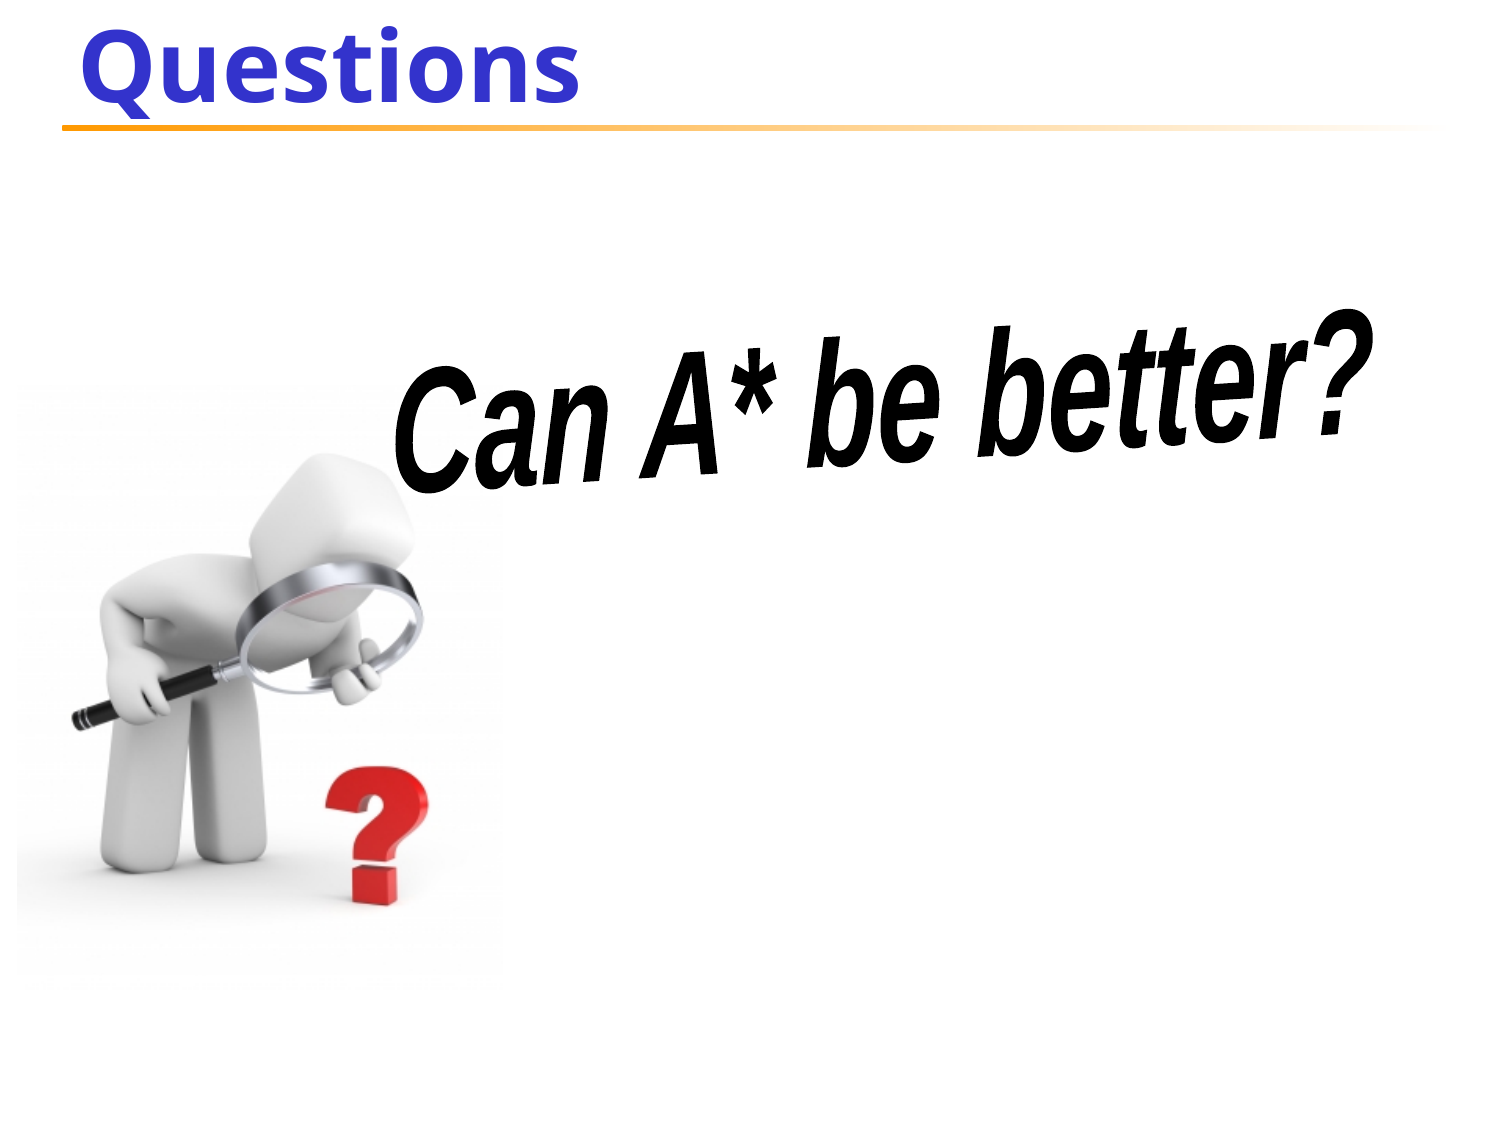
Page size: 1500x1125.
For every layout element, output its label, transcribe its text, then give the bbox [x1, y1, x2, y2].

title Questions [62, 0, 1500, 125]
picture [17, 385, 503, 991]
